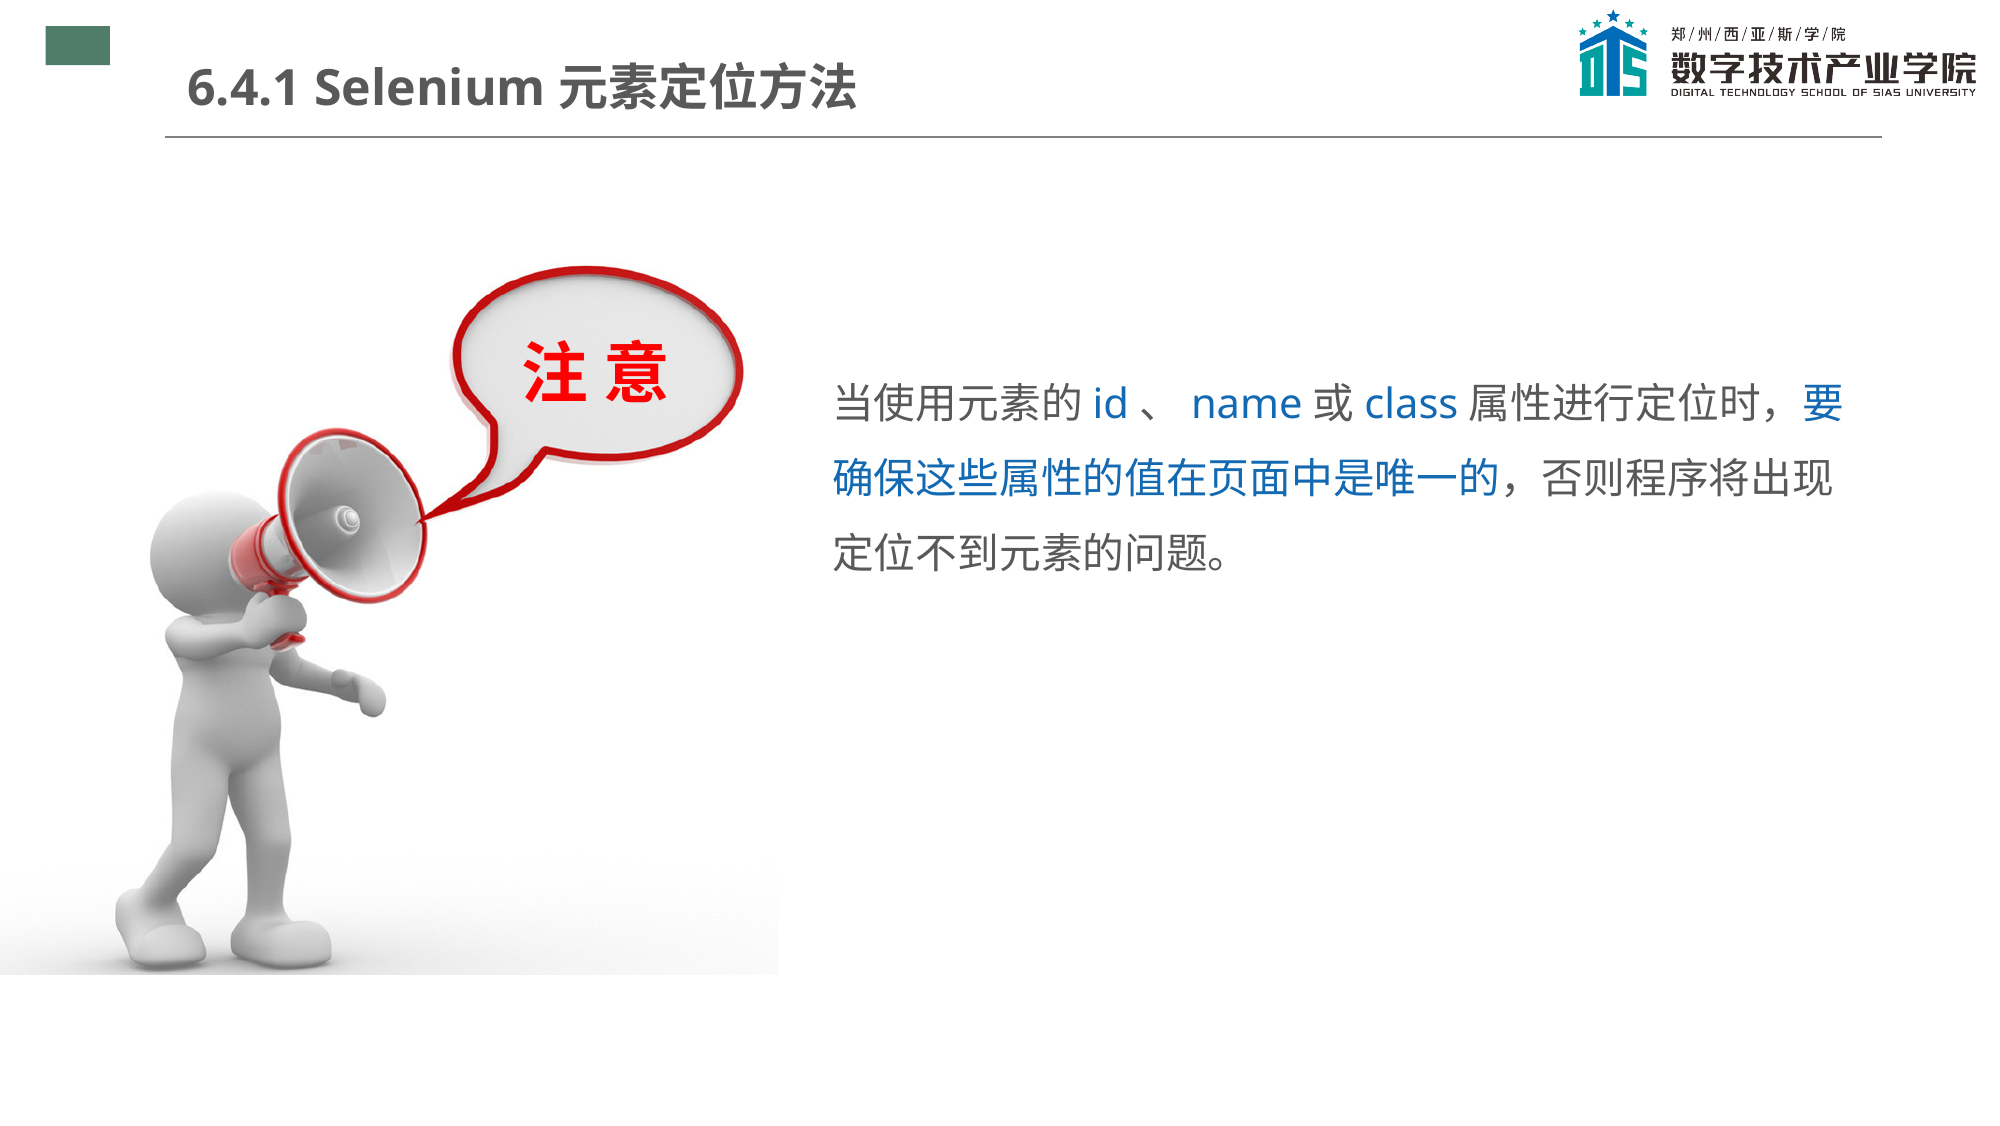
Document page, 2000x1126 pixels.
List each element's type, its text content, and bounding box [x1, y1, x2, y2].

picture [0, 208, 779, 976]
text_box 当使用元素的id、name或class属性进行定位时，要确保这些属性的值在页面中是唯一的，否则程序将出现定位不到元素的问题。 [817, 344, 1869, 723]
picture [1578, 9, 1976, 96]
text_box 6.4.1 Selenium元素定位方法 [187, 43, 894, 127]
